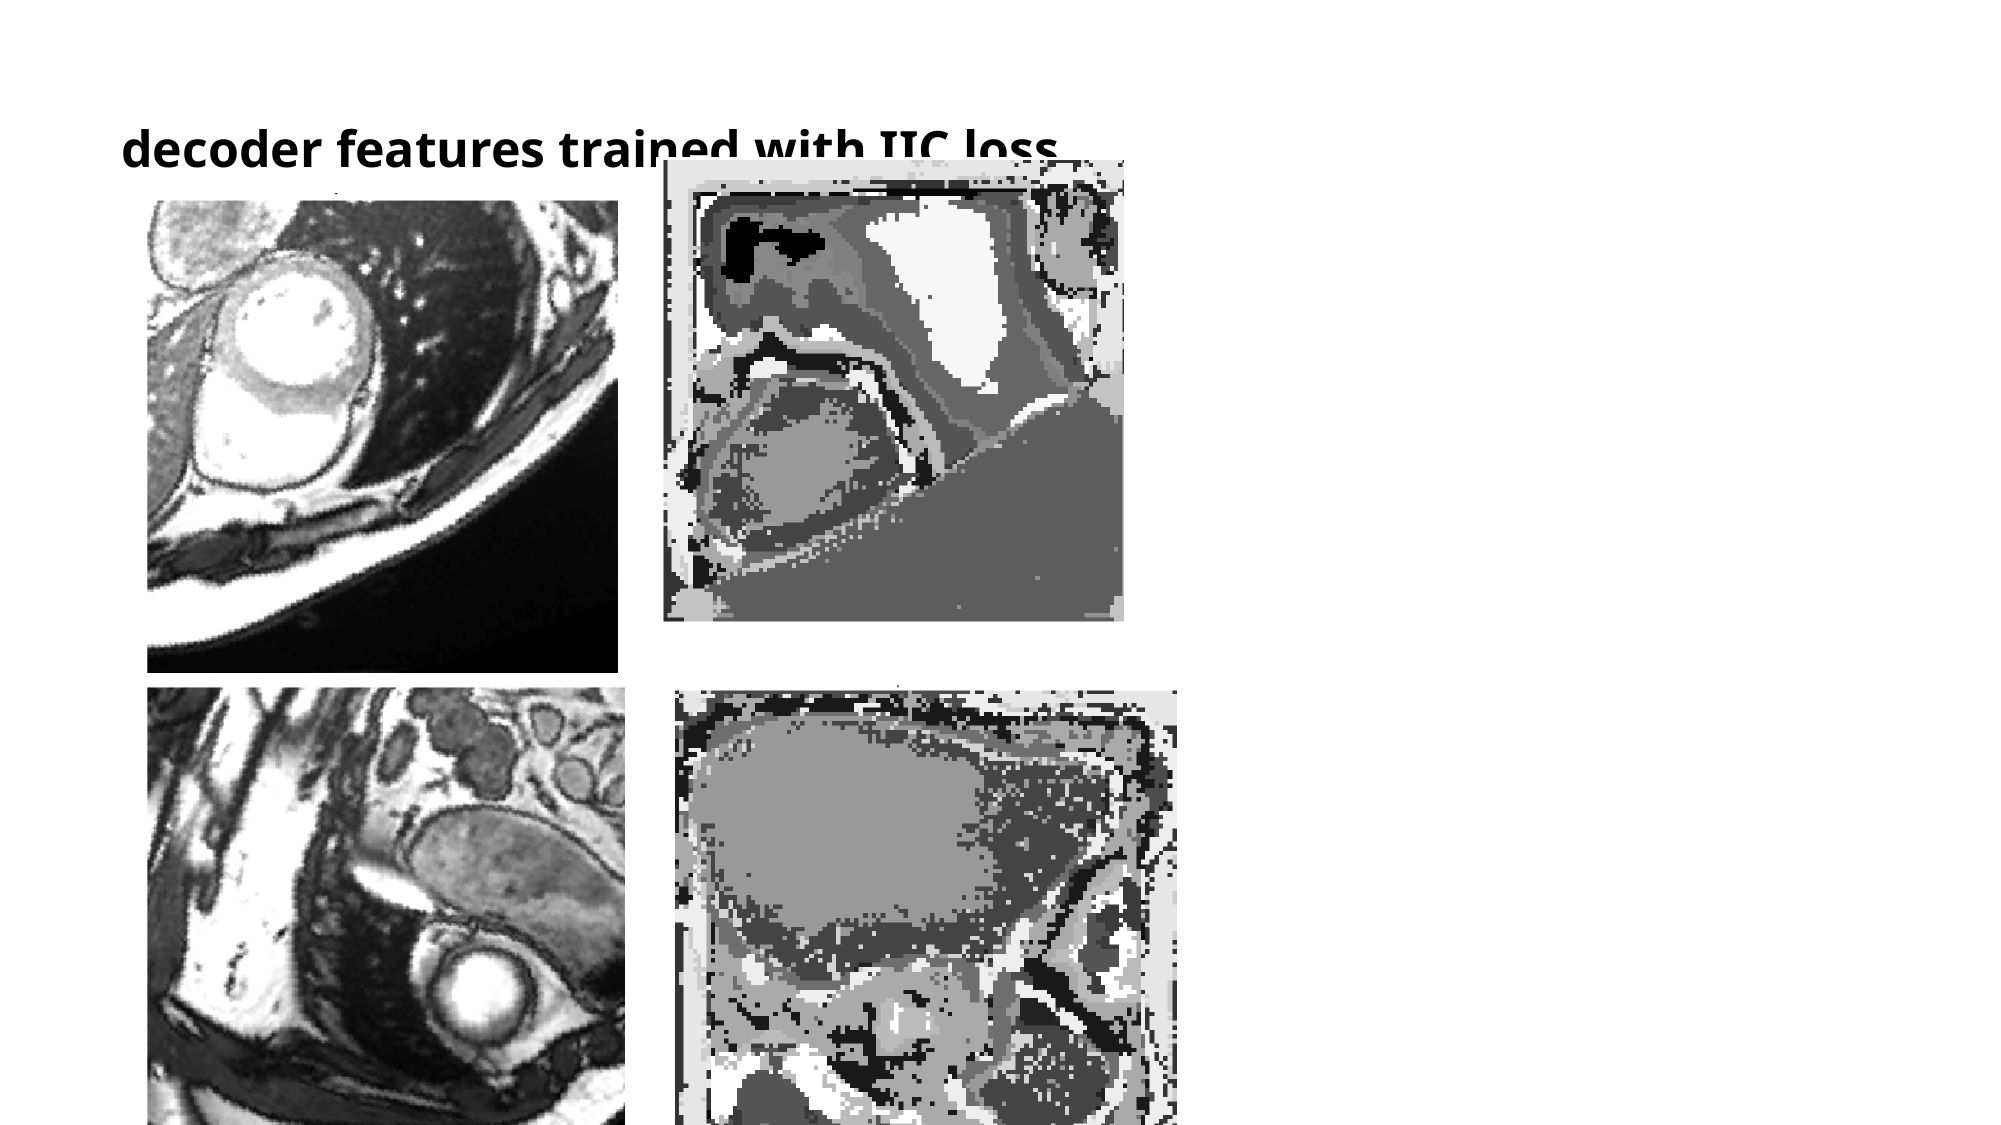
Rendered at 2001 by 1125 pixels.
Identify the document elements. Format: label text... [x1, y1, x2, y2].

title decoder features trained with IIC loss [106, 42, 1832, 260]
picture [668, 685, 1180, 1125]
picture [656, 157, 1124, 623]
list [141, 193, 618, 673]
picture [141, 685, 625, 1125]
